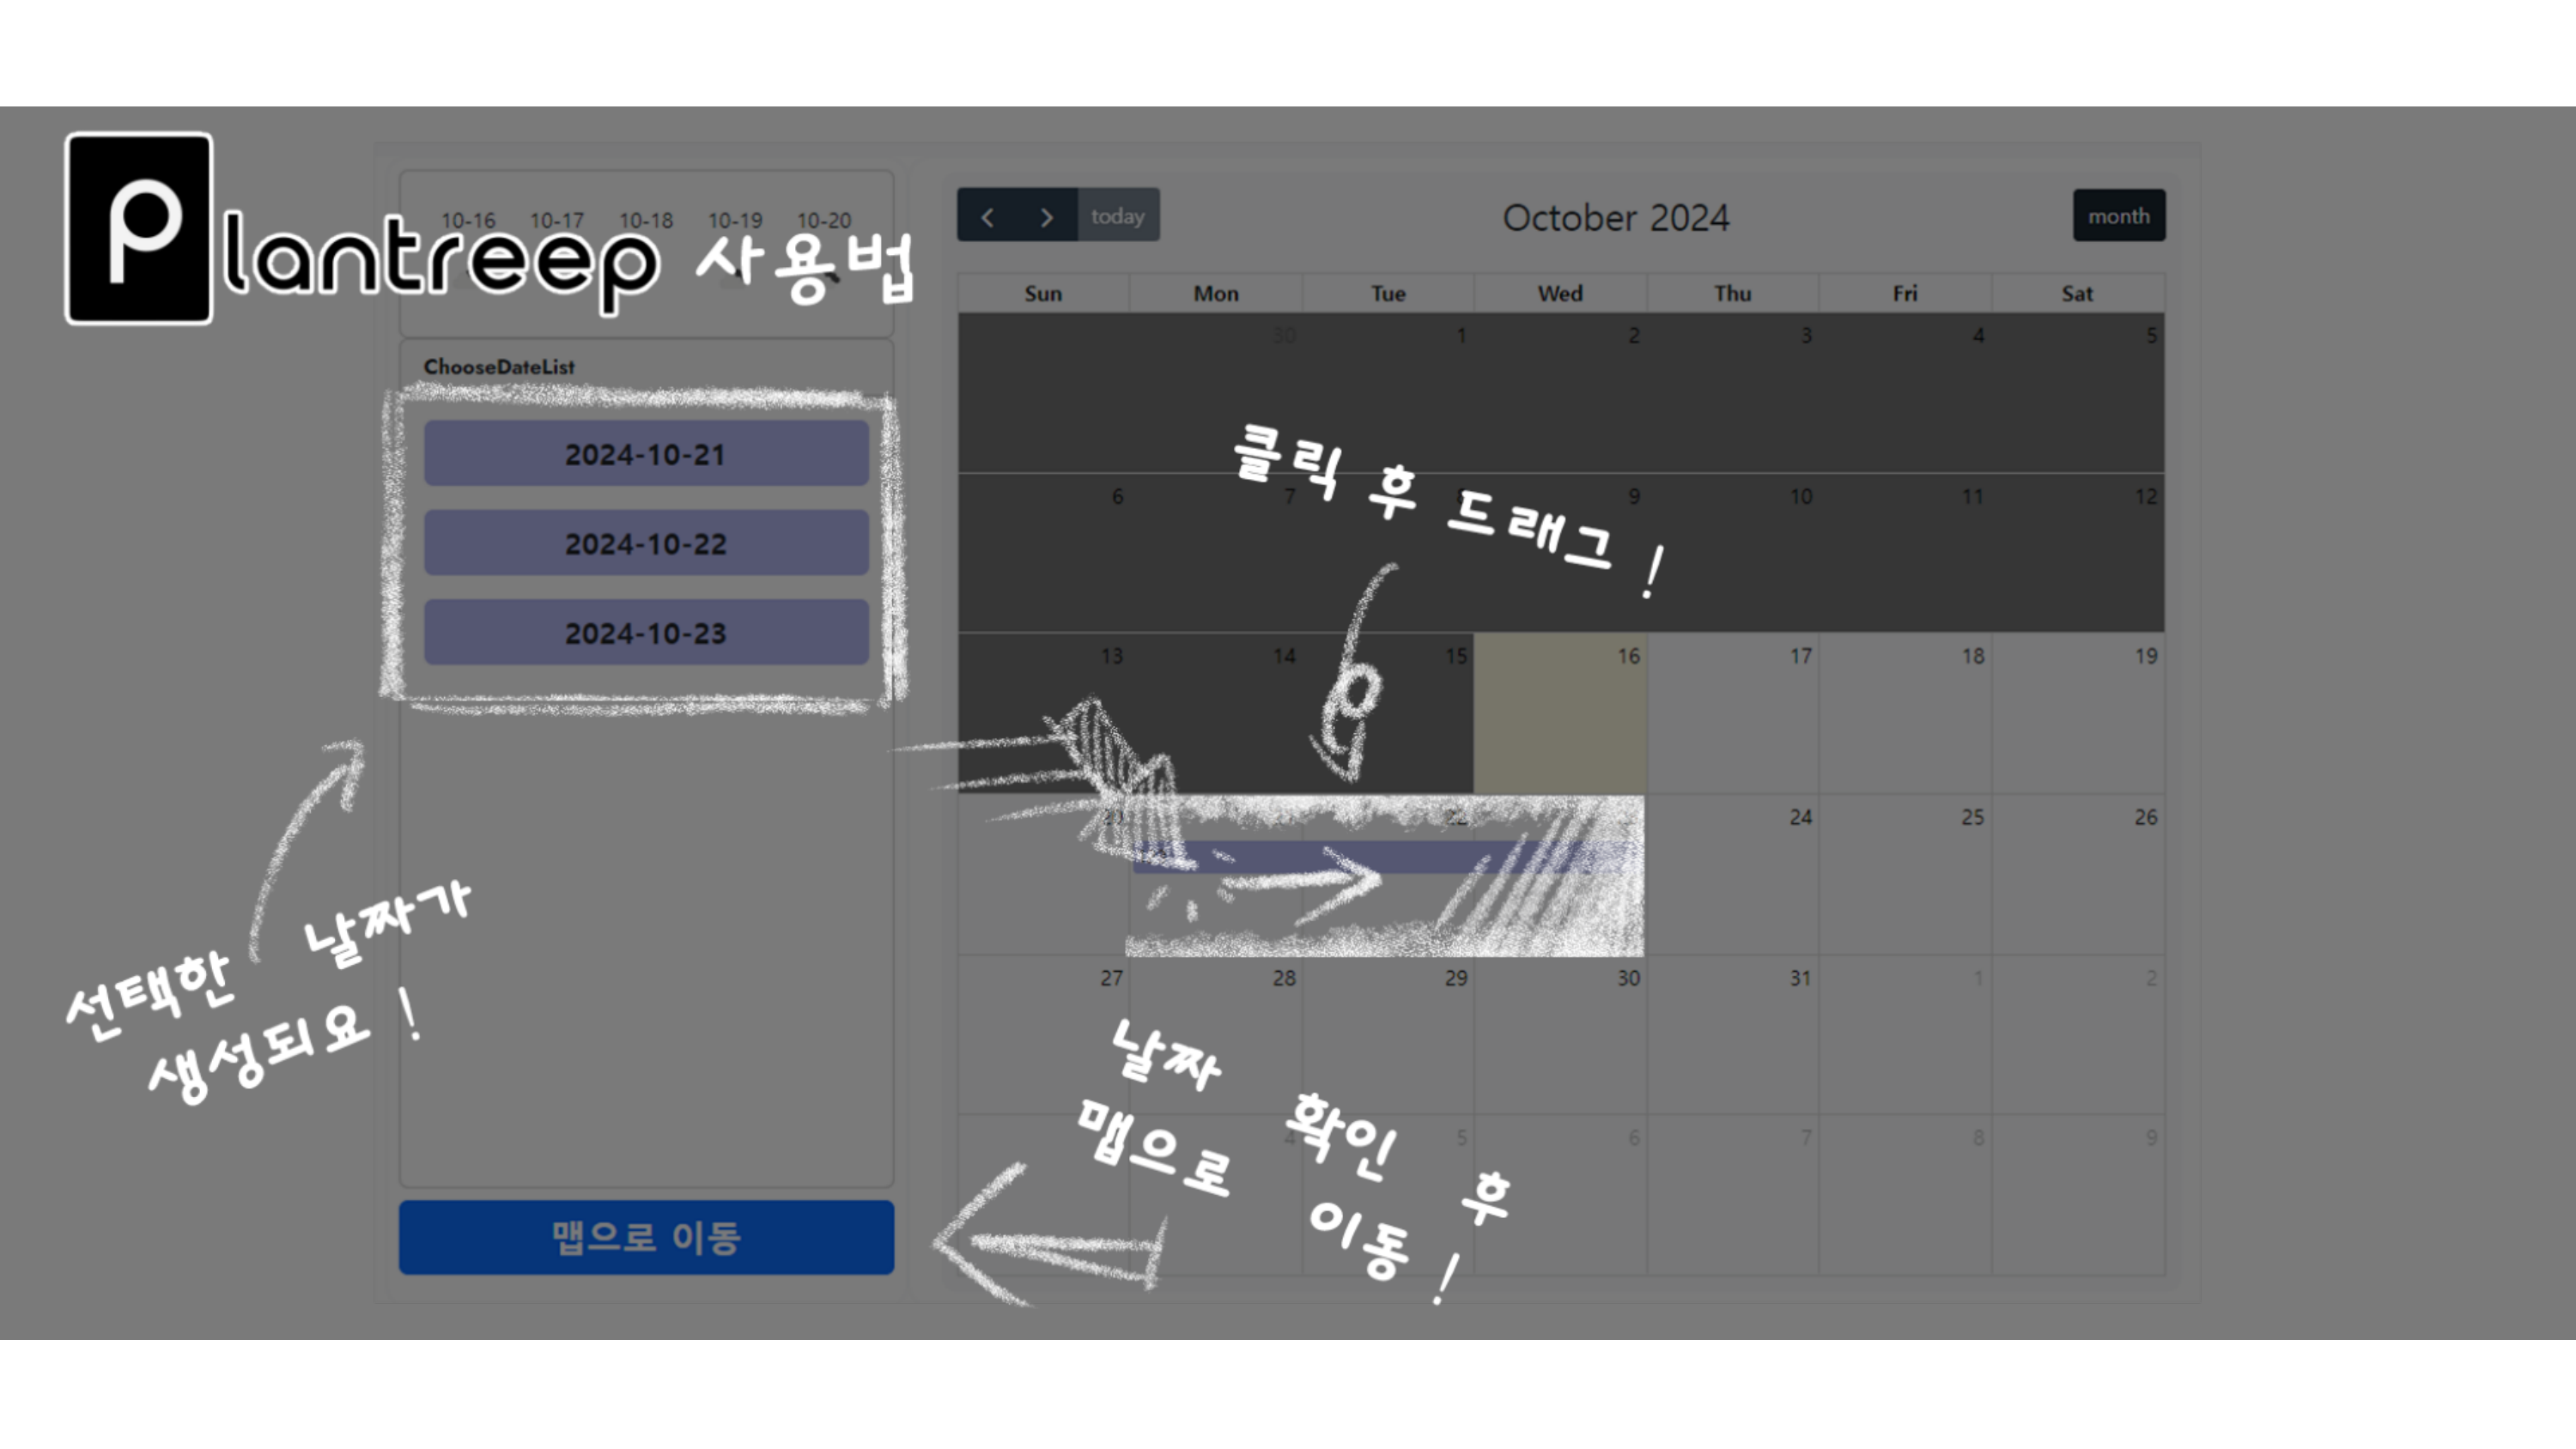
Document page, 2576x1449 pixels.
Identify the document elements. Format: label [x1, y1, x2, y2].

picture [0, 106, 2576, 1340]
